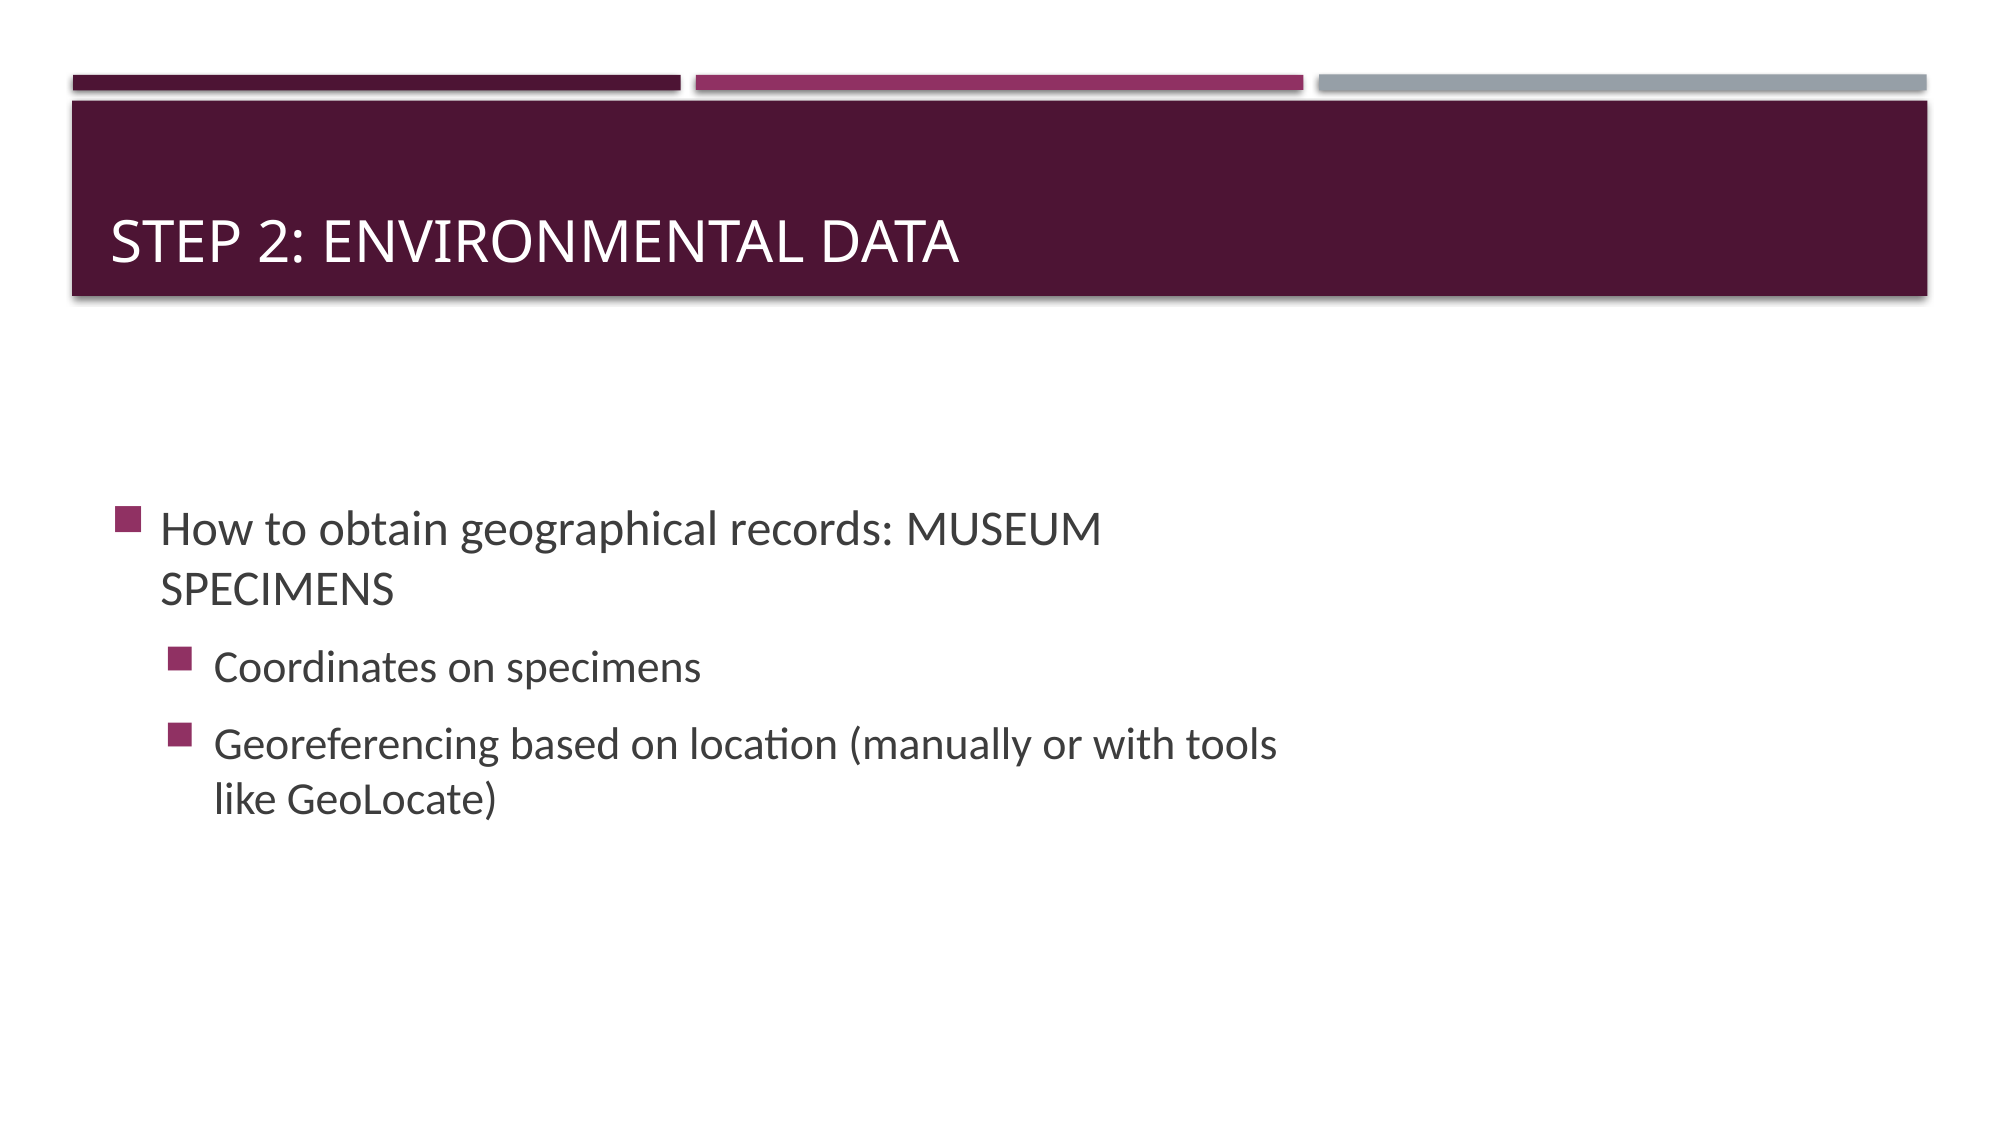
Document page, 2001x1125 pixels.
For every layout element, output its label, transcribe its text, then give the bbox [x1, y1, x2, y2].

list How to obtain geographical records: MUSEUM SPECIMENS Coordinates on specimens Georeferencing based on location (manually or with tools like GeoLocate) [95, 357, 1342, 962]
title STEP 2: Environmental DATA [95, 115, 1905, 282]
